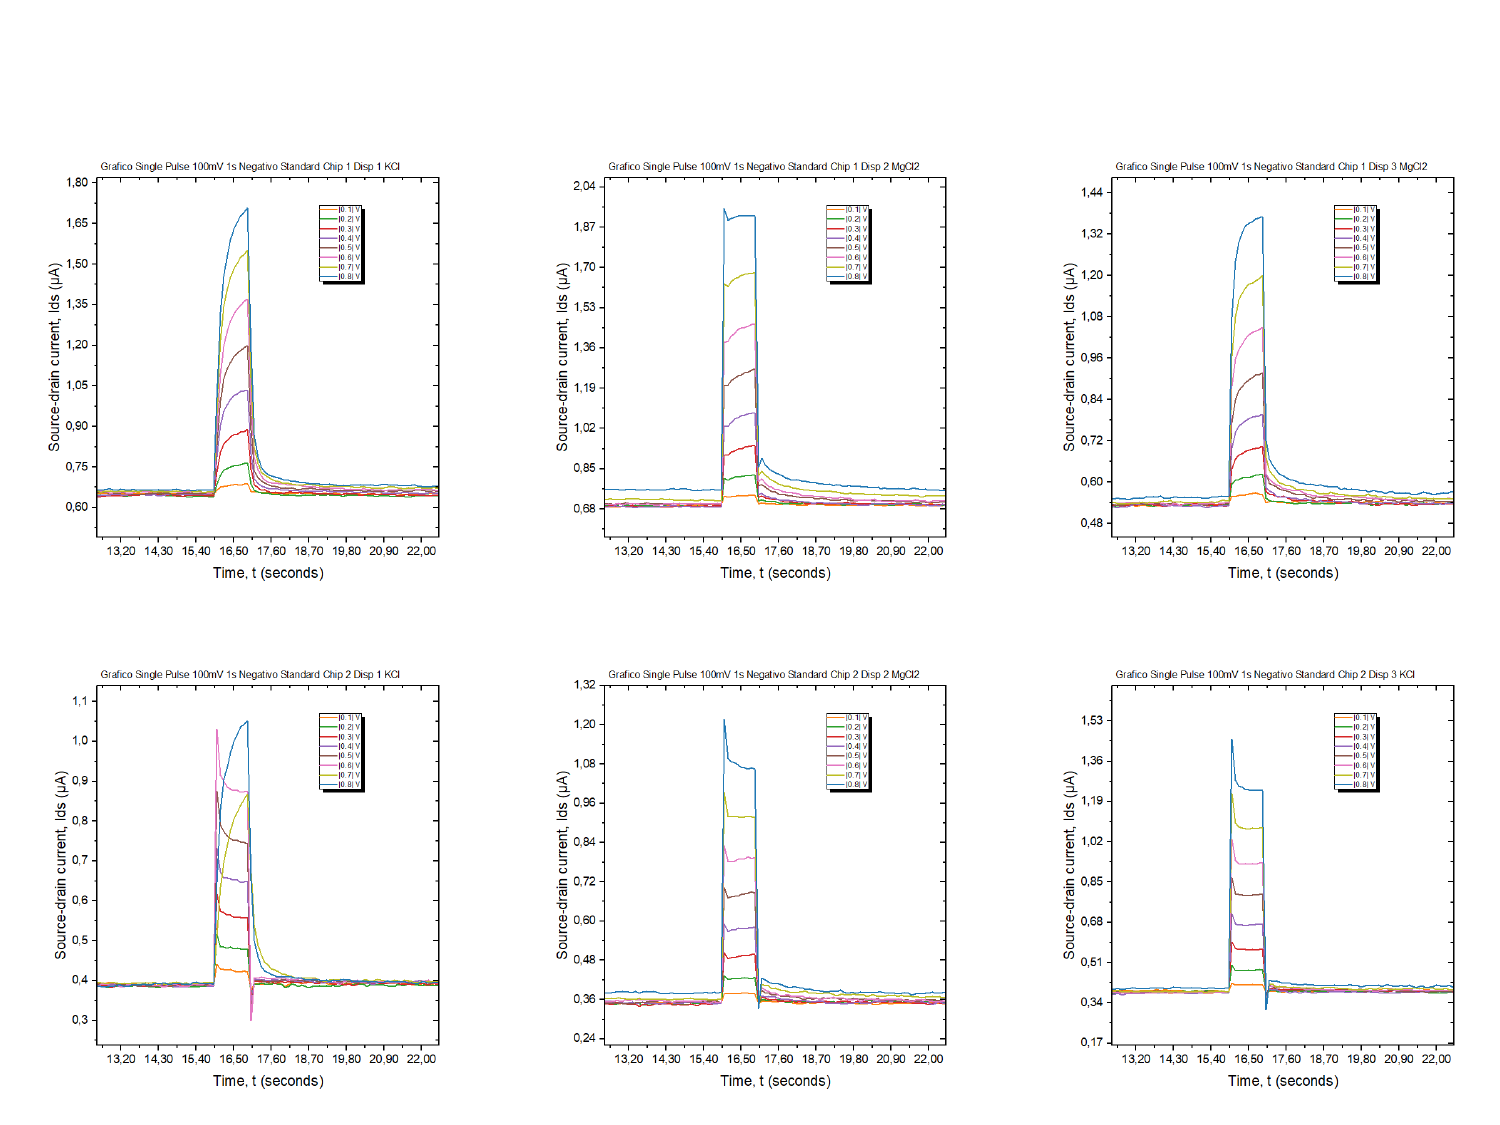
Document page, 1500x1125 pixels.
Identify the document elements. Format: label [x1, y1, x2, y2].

picture [1022, 119, 1500, 621]
picture [7, 627, 508, 1125]
picture [1022, 627, 1500, 1125]
picture [7, 119, 508, 621]
picture [514, 627, 1016, 1125]
picture [514, 119, 1016, 621]
